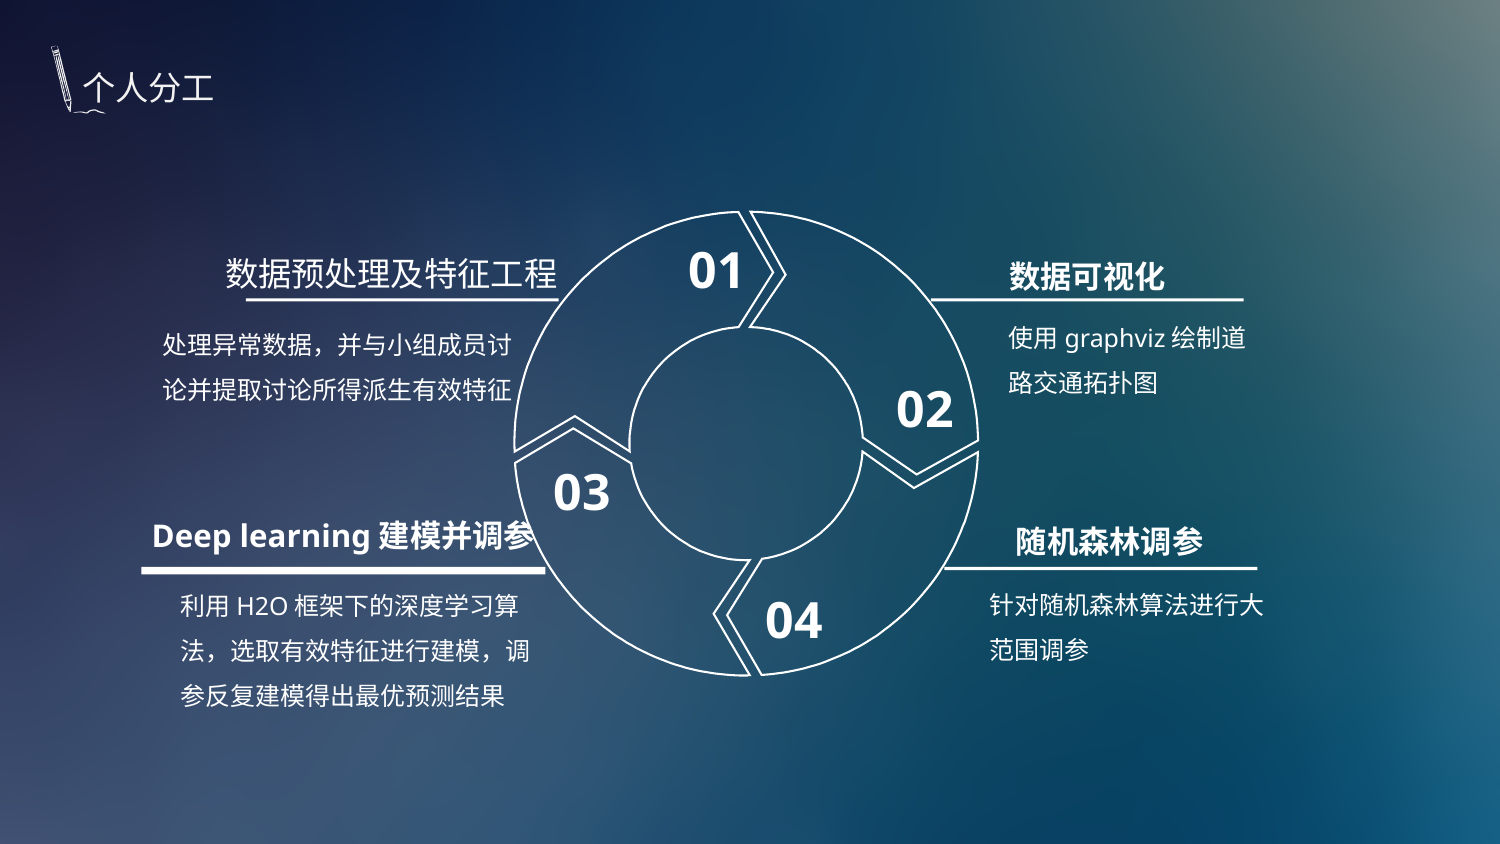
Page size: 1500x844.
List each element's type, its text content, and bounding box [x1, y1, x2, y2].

text_box 个人分工 [67, 59, 357, 115]
picture [0, 0, 1500, 844]
text_box 利用H2O框架下的深度学习算法，选取有效特征进行建模，调参反复建模得出最优预测结果 [169, 570, 549, 716]
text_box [514, 211, 979, 676]
text_box 针对随机森林算法进行大范围调参 [979, 568, 1276, 670]
text_box [979, 297, 1245, 302]
text_box [140, 566, 514, 575]
text_box 处理异常数据，并与小组成员讨论并提取讨论所得派生有效特征 [151, 308, 514, 410]
text_box Deep learning建模并调参 [140, 510, 514, 560]
text_box 使用graphviz绘制道路交通拓扑图 [997, 302, 1270, 403]
text_box 数据预处理及特征工程 [213, 247, 514, 308]
text_box 随机森林调参 [1004, 516, 1215, 566]
text_box 数据可视化 [998, 251, 1178, 300]
